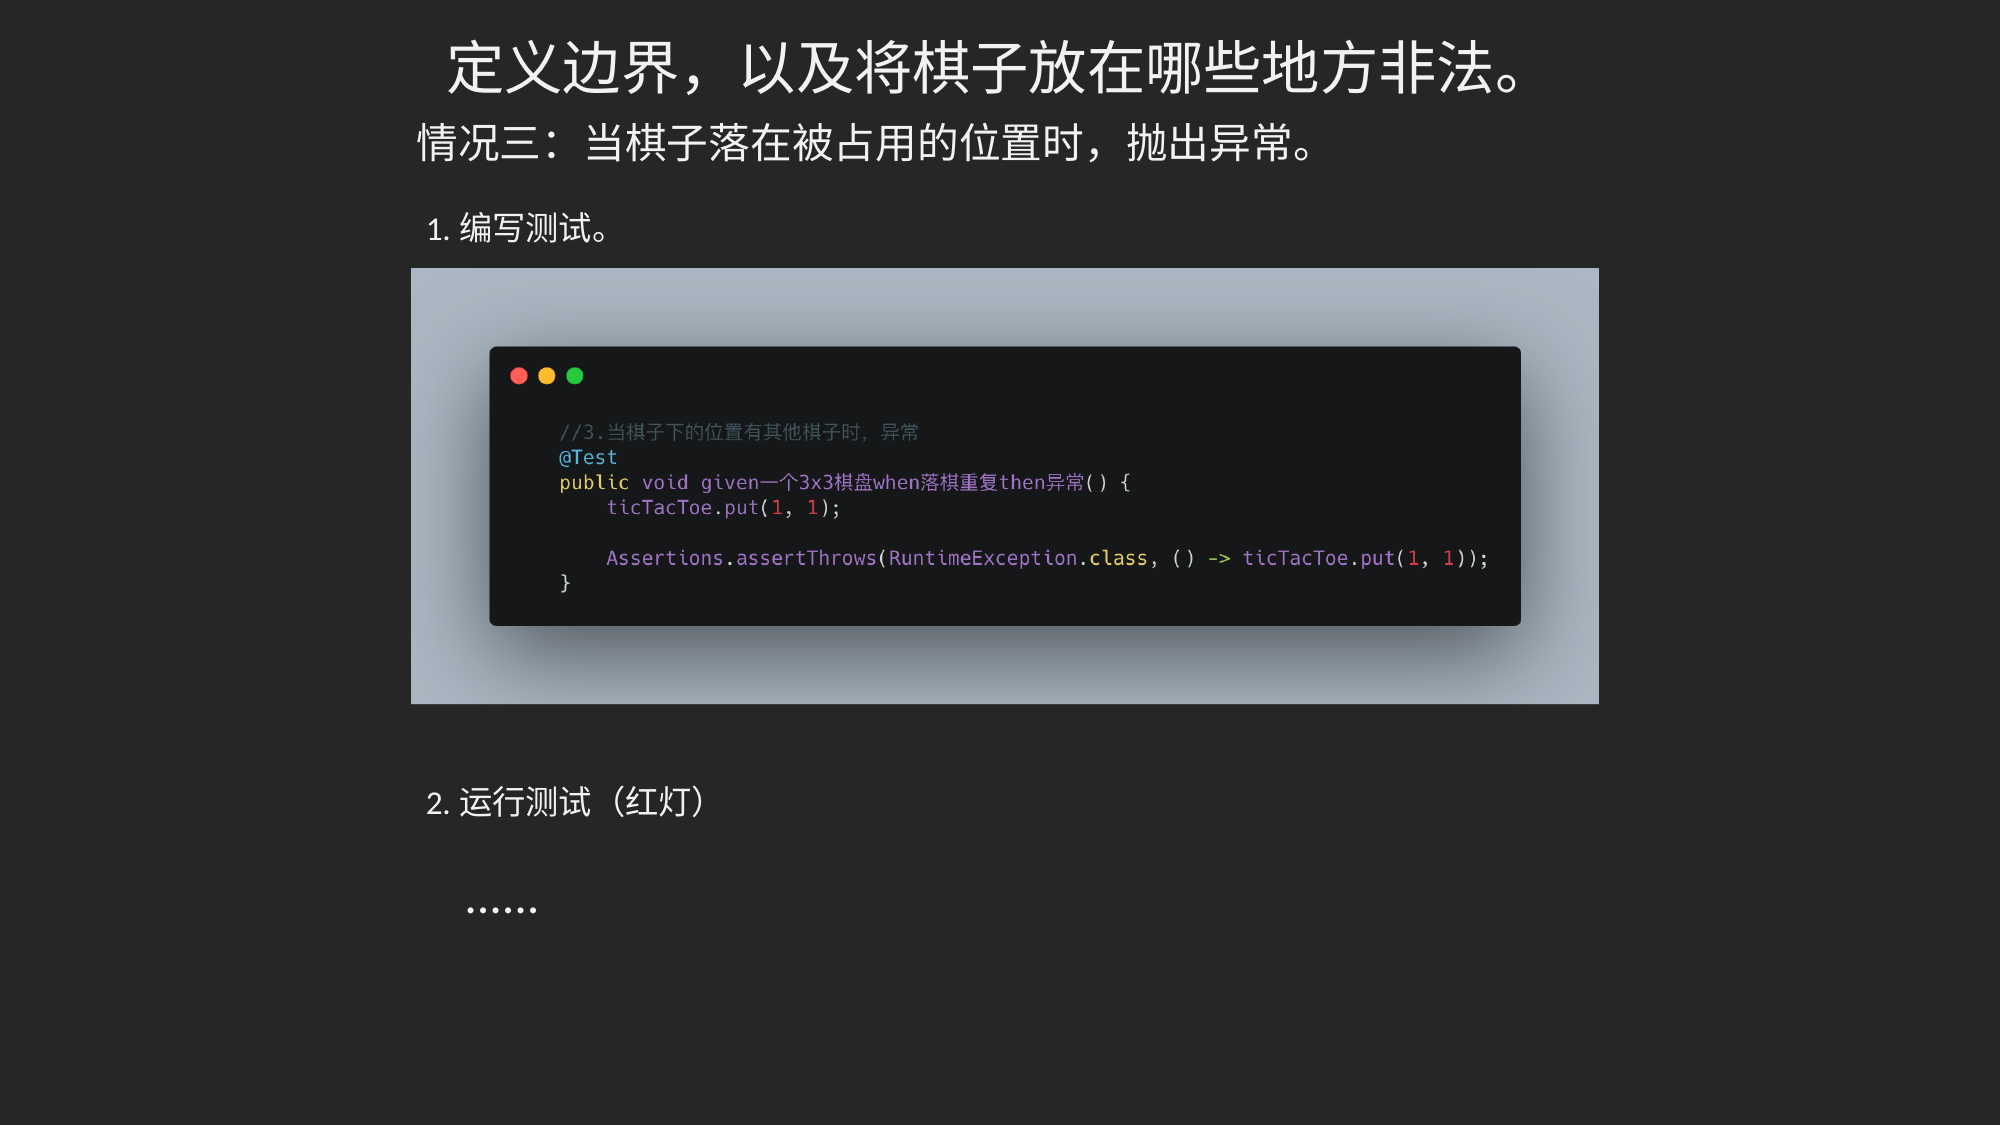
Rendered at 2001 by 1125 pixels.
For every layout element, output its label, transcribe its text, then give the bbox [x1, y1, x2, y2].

text_box 2.运行测试（红灯） [411, 773, 888, 829]
text_box 1.编写测试。 [411, 199, 1302, 255]
text_box 情况三：当棋子落在被占用的位置时，抛出异常。 [401, 109, 1598, 174]
text_box ...... [449, 855, 1263, 931]
picture [411, 267, 1599, 705]
text_box 定义边界，以及将棋子放在哪些地方非法。 [431, 23, 1569, 109]
